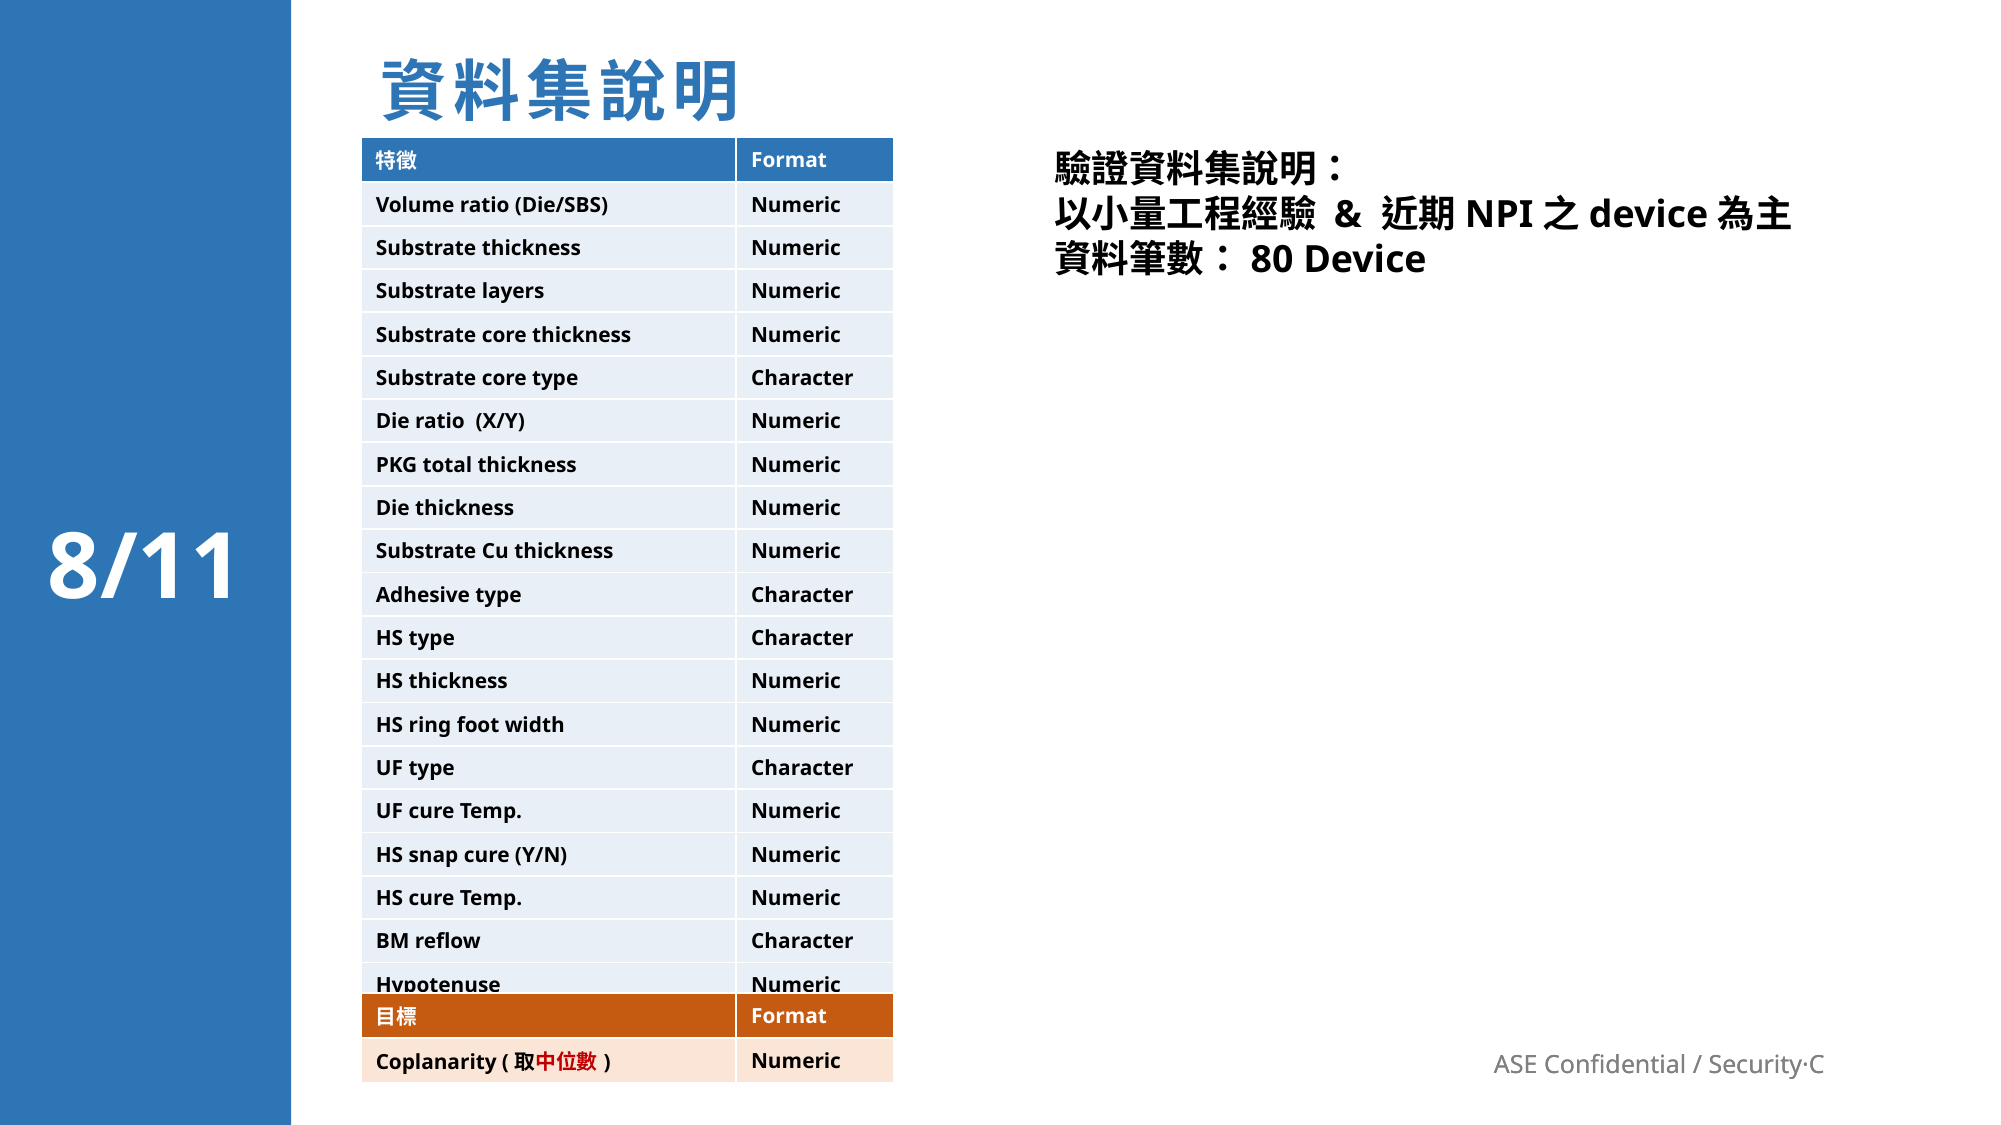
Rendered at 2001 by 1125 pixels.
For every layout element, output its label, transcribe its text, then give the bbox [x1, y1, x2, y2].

table_cell Character [737, 920, 893, 962]
table_cell BM reflow [362, 920, 735, 962]
table_cell Adhesive type [362, 573, 735, 615]
table_cell Coplanarity (取中位數) [362, 1039, 735, 1082]
table_cell Volume ratio (Die/SBS) [362, 183, 735, 225]
table_cell HS thickness [362, 660, 735, 702]
text_box 資料集說明 [365, 41, 755, 136]
table_header 目標 [362, 994, 735, 1037]
text_box [0, 0, 292, 1125]
table_cell Numeric [737, 183, 893, 225]
table_cell Character [737, 573, 893, 615]
table_cell HS type [362, 617, 735, 658]
table_cell Substrate core thickness [362, 313, 735, 355]
table_cell Character [737, 357, 893, 398]
table_cell Numeric [737, 790, 893, 832]
table_cell Numeric [737, 313, 893, 355]
table_cell PKG total thickness [362, 443, 735, 485]
table_cell Numeric [737, 877, 893, 918]
table_cell Substrate core type [362, 357, 735, 398]
table_cell Substrate Cu thickness [362, 530, 735, 572]
table_cell Numeric [737, 963, 893, 992]
table_cell UF cure Temp. [362, 790, 735, 832]
table_cell Substrate layers [362, 270, 735, 311]
table_cell Die thickness [362, 487, 735, 528]
table_cell Character [737, 747, 893, 788]
table_cell Numeric [737, 660, 893, 702]
table_cell Numeric [737, 530, 893, 572]
table_cell Numeric [737, 400, 893, 441]
table_cell HS snap cure (Y/N) [362, 833, 735, 875]
table_header 特徵 [362, 138, 735, 181]
table_cell Numeric [737, 487, 893, 528]
table_cell Numeric [737, 833, 893, 875]
text_box 8/11 [32, 499, 259, 624]
table_cell Die ratio (X/Y) [362, 400, 735, 441]
table_header Format [737, 138, 893, 181]
table_cell HS cure Temp. [362, 877, 735, 918]
table_header Format [737, 994, 893, 1037]
table_cell Numeric [737, 270, 893, 311]
table_cell Numeric [737, 227, 893, 268]
table_cell HS ring foot width [362, 703, 735, 745]
table_cell Numeric [737, 1039, 893, 1082]
table_cell Character [737, 617, 893, 658]
table_cell Numeric [737, 443, 893, 485]
table_cell Numeric [737, 703, 893, 745]
table_cell UF type [362, 747, 735, 788]
table_cell Hypotenuse [362, 963, 735, 992]
text_box 驗證資料集說明： 以小量工程經驗 & 近期NPI之device為主 資料筆數：80 Device [1039, 137, 1808, 287]
table_cell Substrate thickness [362, 227, 735, 268]
